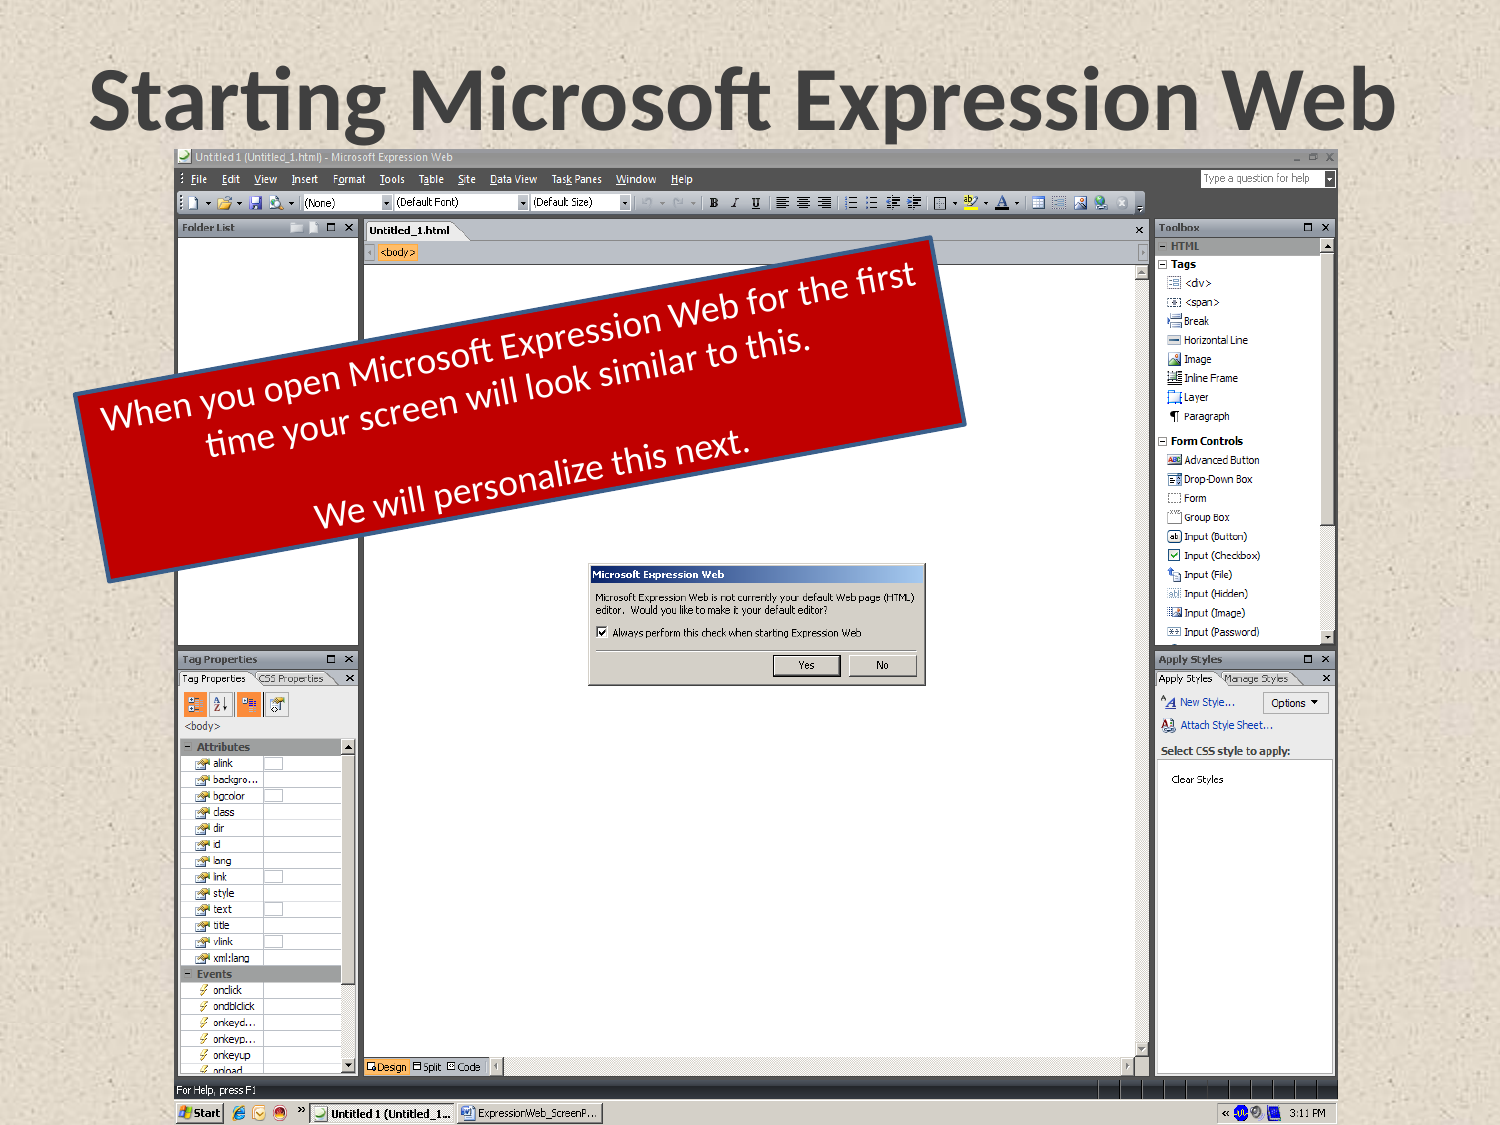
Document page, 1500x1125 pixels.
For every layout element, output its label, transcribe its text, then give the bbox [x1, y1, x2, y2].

text_box When you open Microsoft Expression Web for the first time your screen will look similar to this. We will personalize this next. [72, 375, 169, 584]
title Starting Microsoft Expression Web [24, 0, 1463, 188]
picture [0, 0, 1500, 1125]
